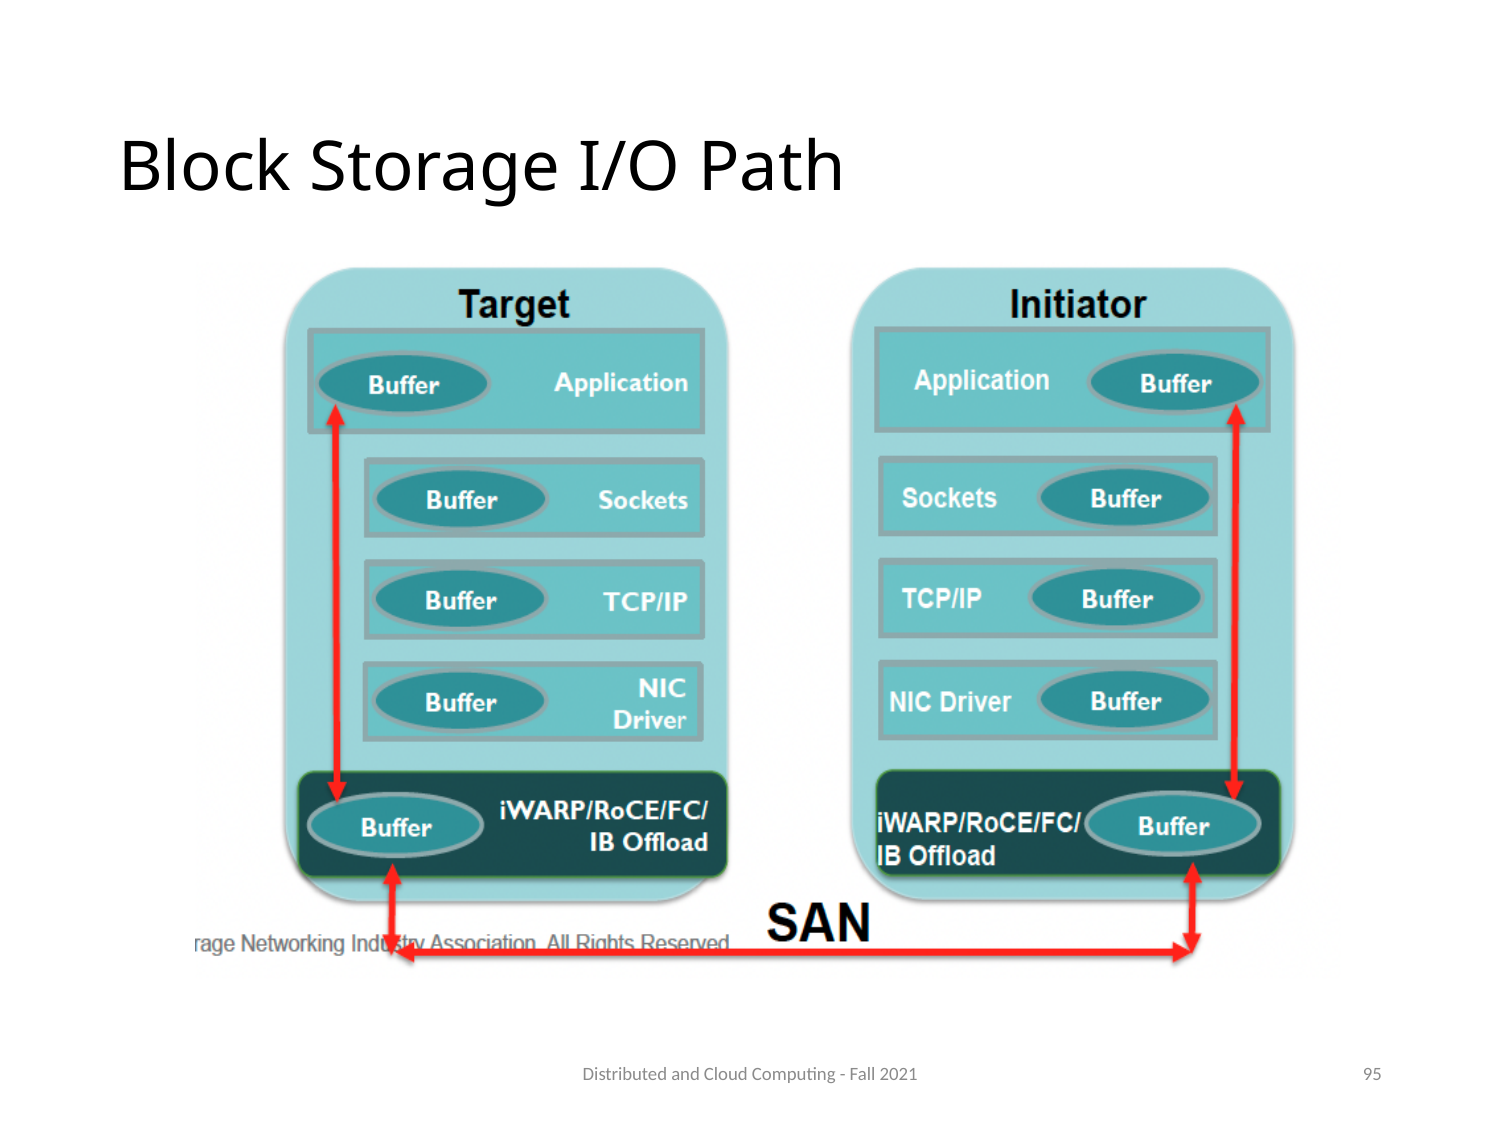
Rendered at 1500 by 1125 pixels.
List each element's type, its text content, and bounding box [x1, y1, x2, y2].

title Block Storage I/O Path [103, 59, 1397, 278]
picture [195, 262, 1341, 979]
slide_number 95 [1059, 1042, 1397, 1103]
footer Distributed and Cloud Computing - Fall 2021 [496, 1042, 1004, 1103]
